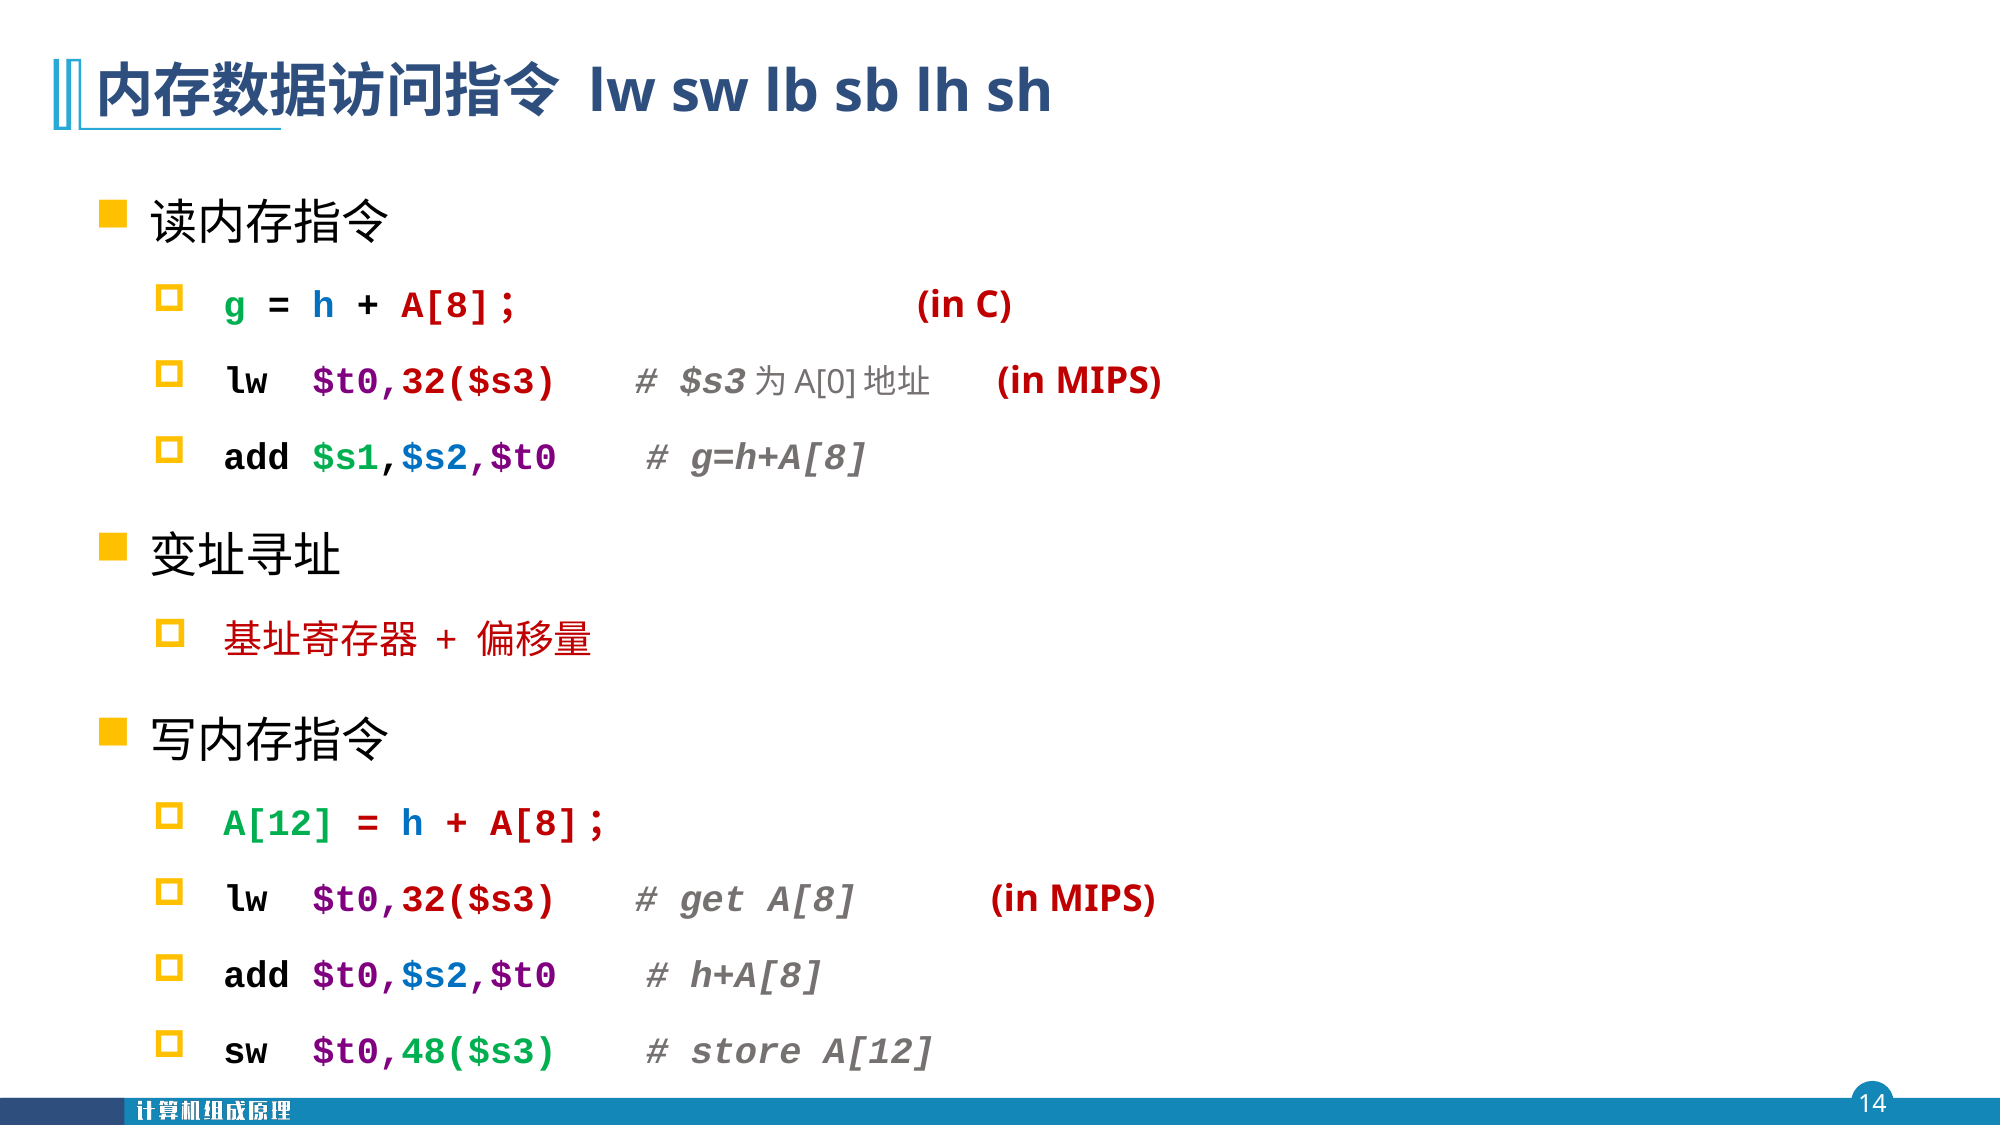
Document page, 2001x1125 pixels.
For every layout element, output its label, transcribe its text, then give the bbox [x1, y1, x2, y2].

title 内存数据访问指令 lw sw lb sb lh sh [80, 42, 1805, 144]
list 读内存指令 g = h + A[8]； (in C) lw $t0,32($s3) # $s3为A[0]地址 (in MIPS) add $s1,$s2,$t0 # g=h+A[8] 变址寻址 基址寄存器 + 偏移量 写内存指令 A[12] = h + A[8]； lw $t0,32($s3) # get A[8] (in MIPS) add $t0,$s2,$t0 # h+A[8] sw $t0,48($s3) # store A[12] [80, 154, 1805, 1080]
